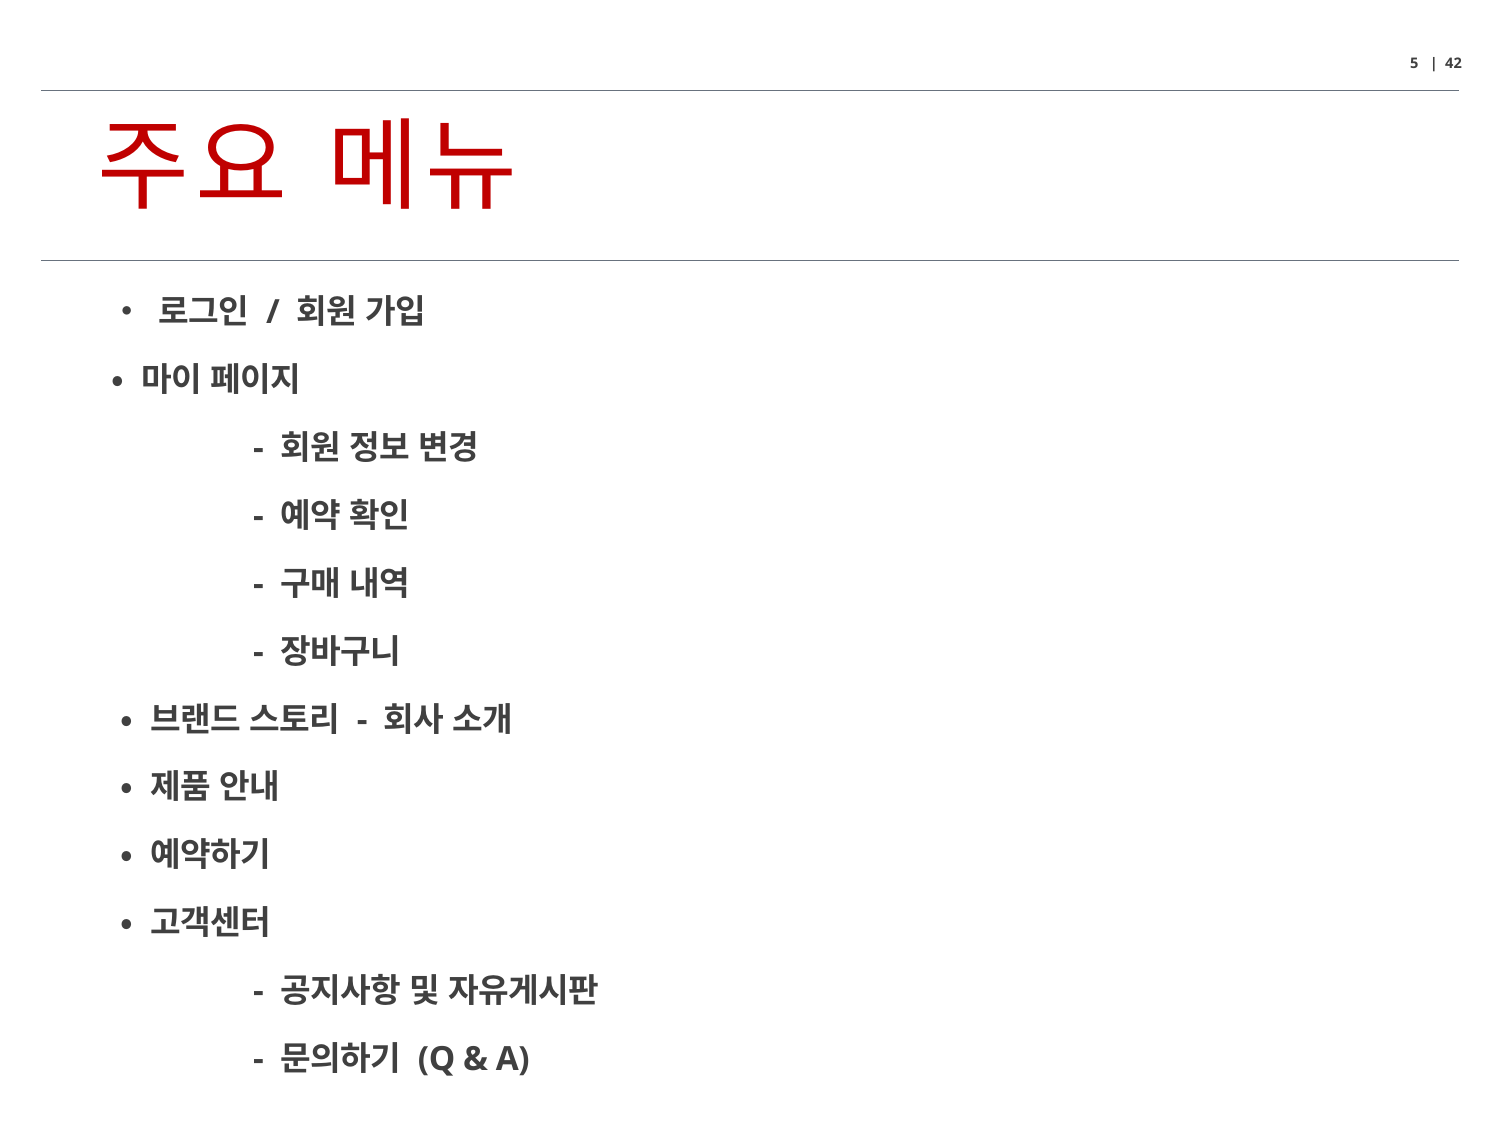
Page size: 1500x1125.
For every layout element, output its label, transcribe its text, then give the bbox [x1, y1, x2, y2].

text_box • 로그인 / 회원 가입 • 마이 페이지 - 회원 정보 변경 - 예약 확인 - 구매 내역 - 장바구니 • 브랜드 스토리 - 회사 소개 • 제품 안내 • 예약하기 • 고객센터 - 공지사항 및 자유게시판 - 문의하기 (Q & A) [88, 268, 1344, 1085]
text_box 5 | 42 [1092, 48, 1477, 80]
text_box 주요 메뉴 [29, 108, 1042, 232]
text_box • 로그인 / 회원 가입 • 마이 페이지 - 회원 정보 변경 - 예약 확인 - 구매 내역 - 장바구니 • 브랜드 스토리 - 회사 소개 • 제품 안내 • 예약하기 • 고객센터 - 공지사항 및 자유게시판 - 문의하기 (Q & A) [88, 255, 1344, 259]
